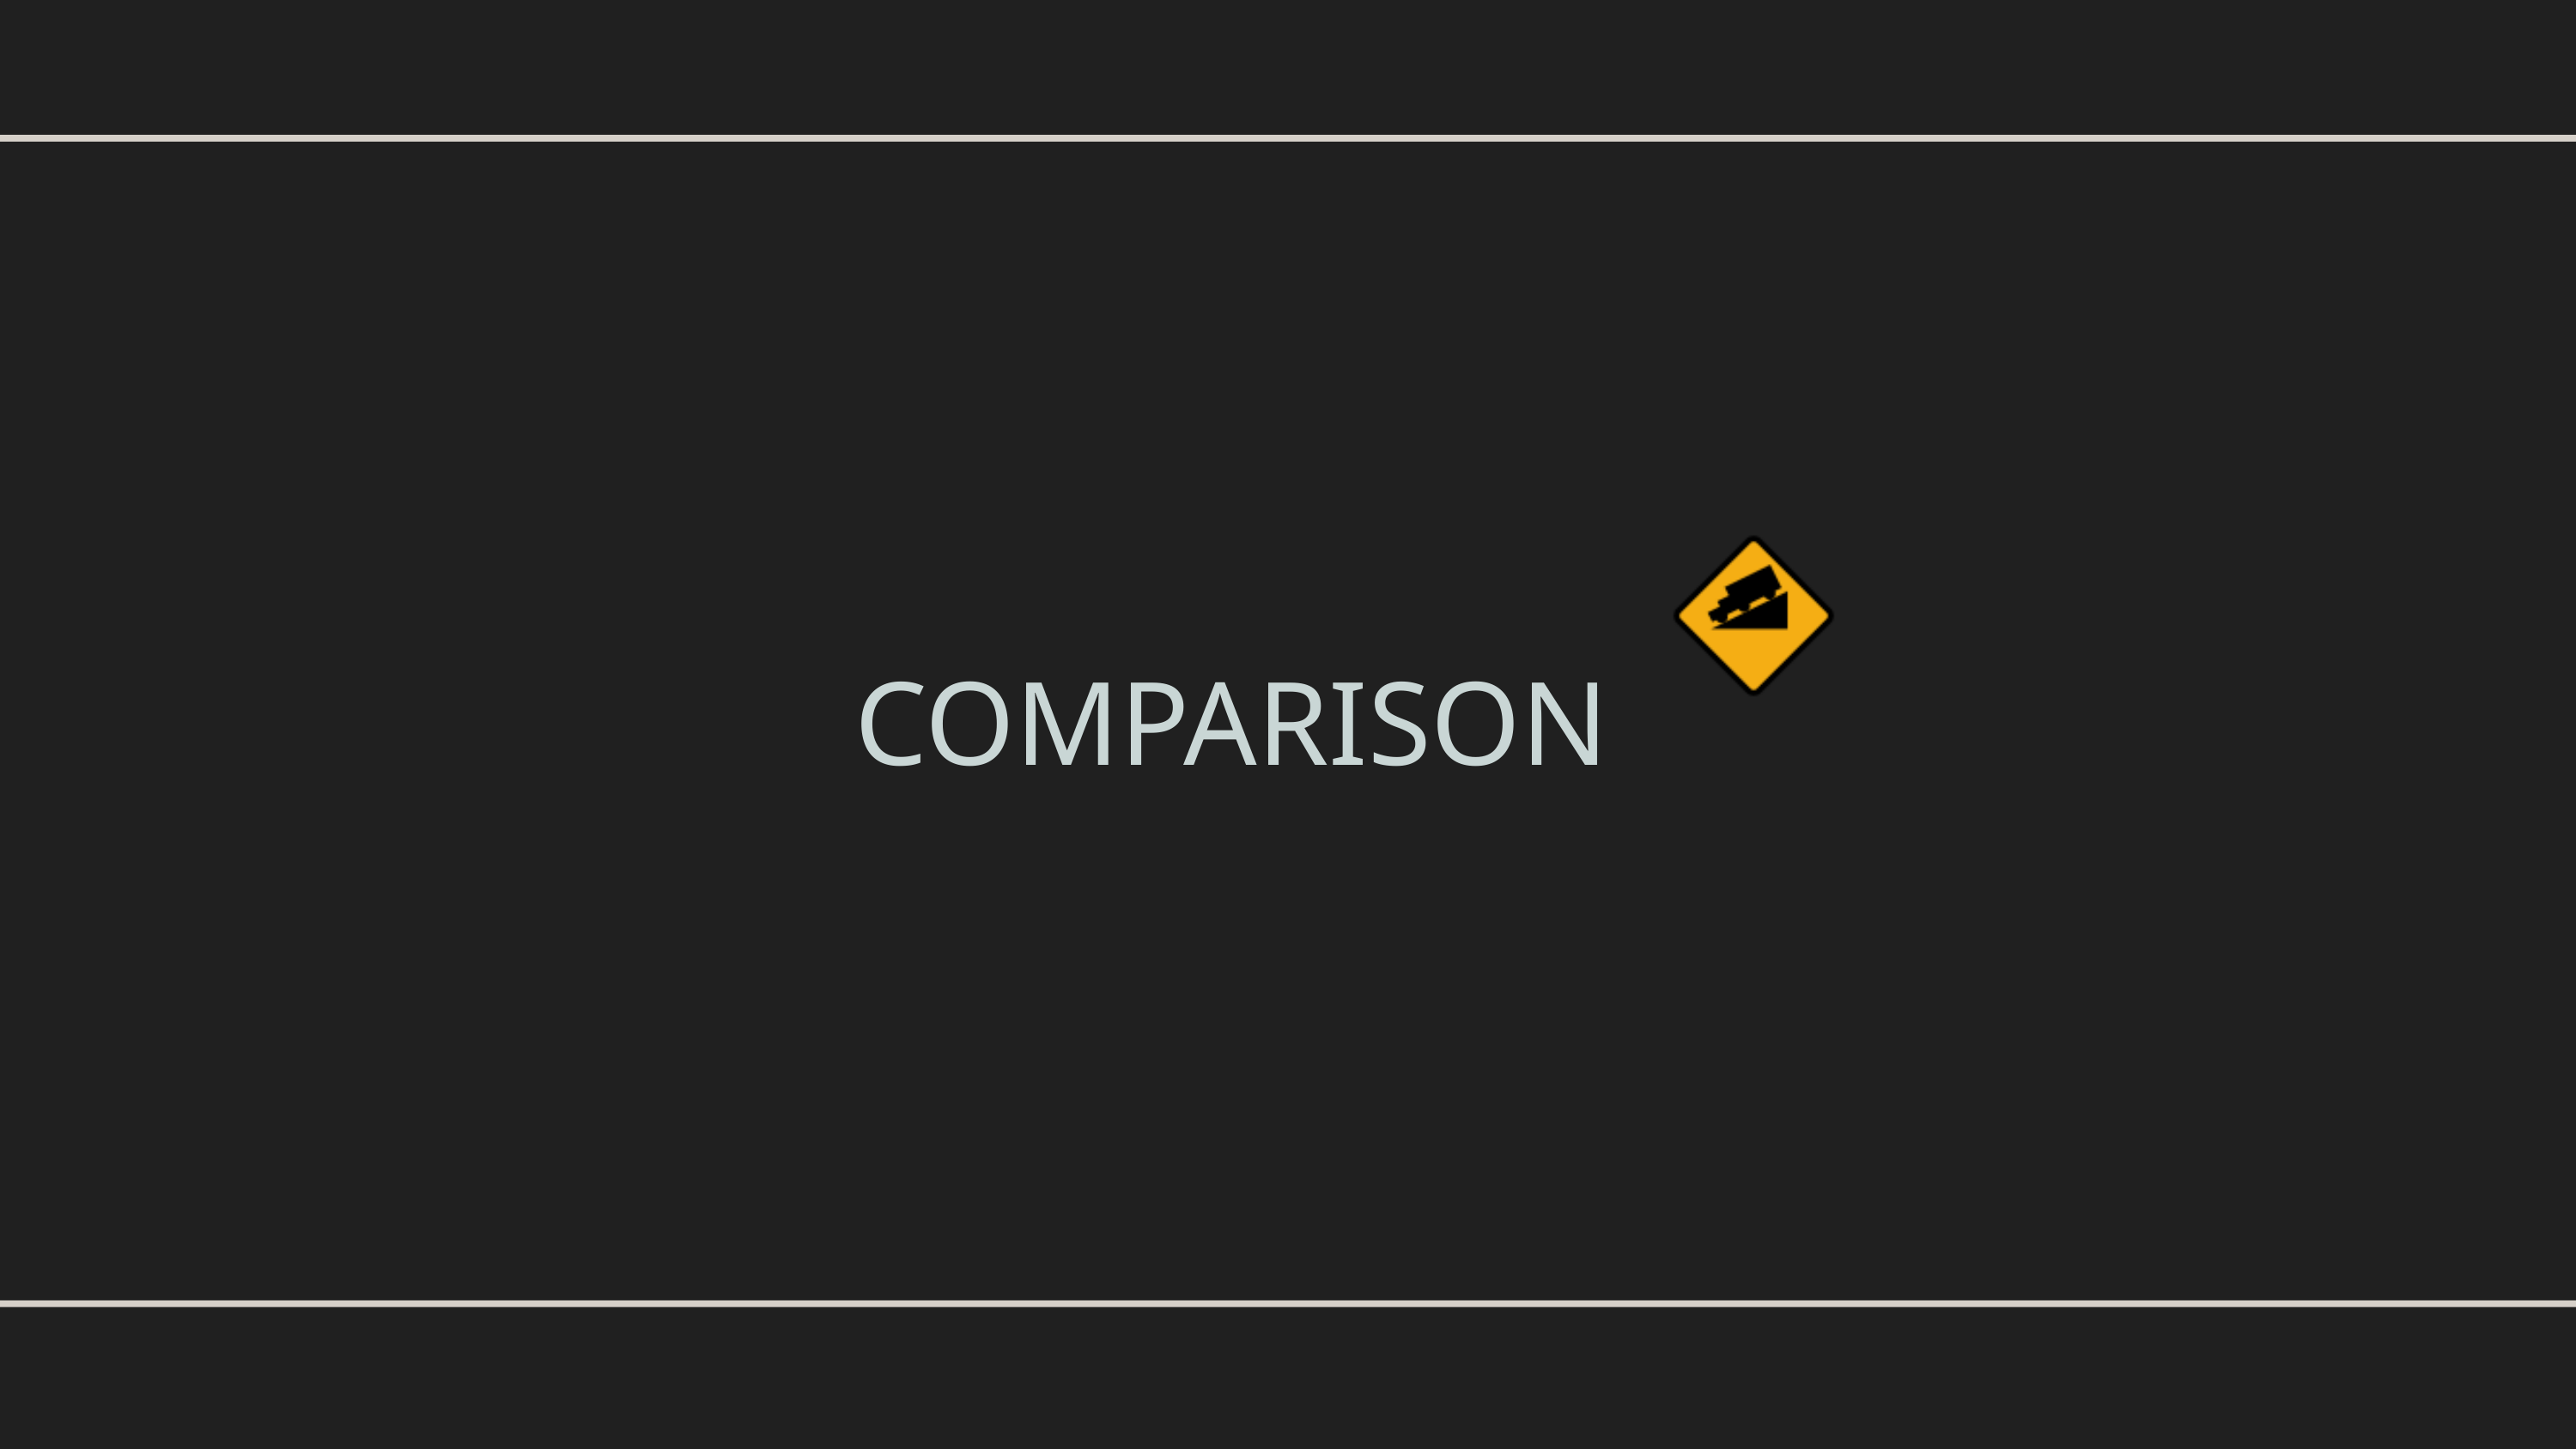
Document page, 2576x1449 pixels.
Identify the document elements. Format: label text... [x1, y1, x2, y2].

text_box [1669, 532, 1838, 700]
text_box COMPARISON [854, 674, 1722, 789]
